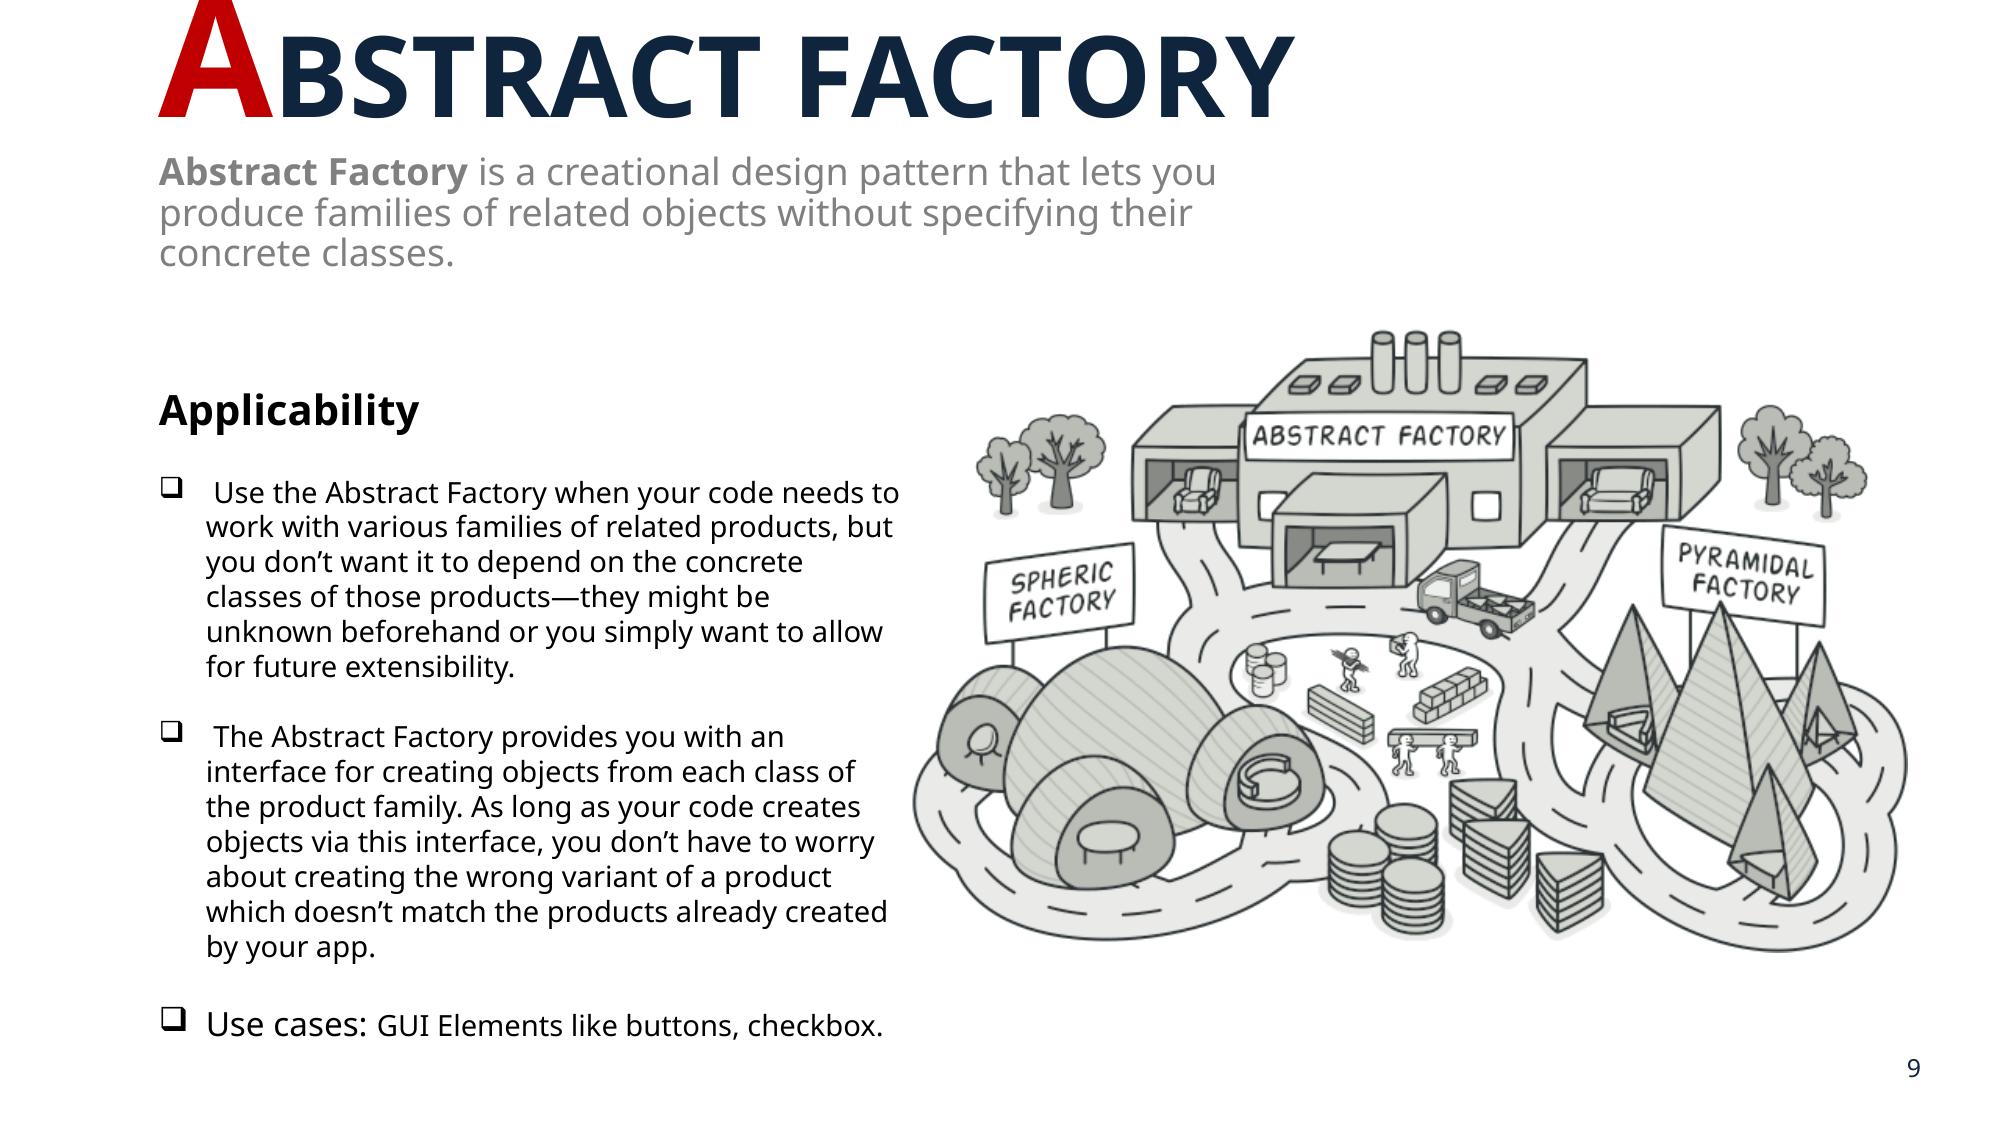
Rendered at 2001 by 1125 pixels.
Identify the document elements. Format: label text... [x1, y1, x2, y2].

text_box Applicability Use the Abstract Factory when your code needs to work with various families of related products, but you don’t want it to depend on the concrete classes of those products—they might be unknown beforehand or you simply want to allow for future extensibility. The Abstract Factory provides you with an interface for creating objects from each class of the product family. As long as your code creates objects via this interface, you don’t have to worry about creating the wrong variant of a product which doesn’t match the products already created by your app. Use cases: GUI Elements like buttons, checkbox. [143, 376, 919, 1096]
title ABSTRACT FACTORY Abstract Factory is a creational design pattern that lets you produce families of related objects without specifying their concrete classes. [143, 95, 1359, 328]
slide_number 9 [1856, 1013, 1972, 1125]
picture [907, 327, 1908, 953]
